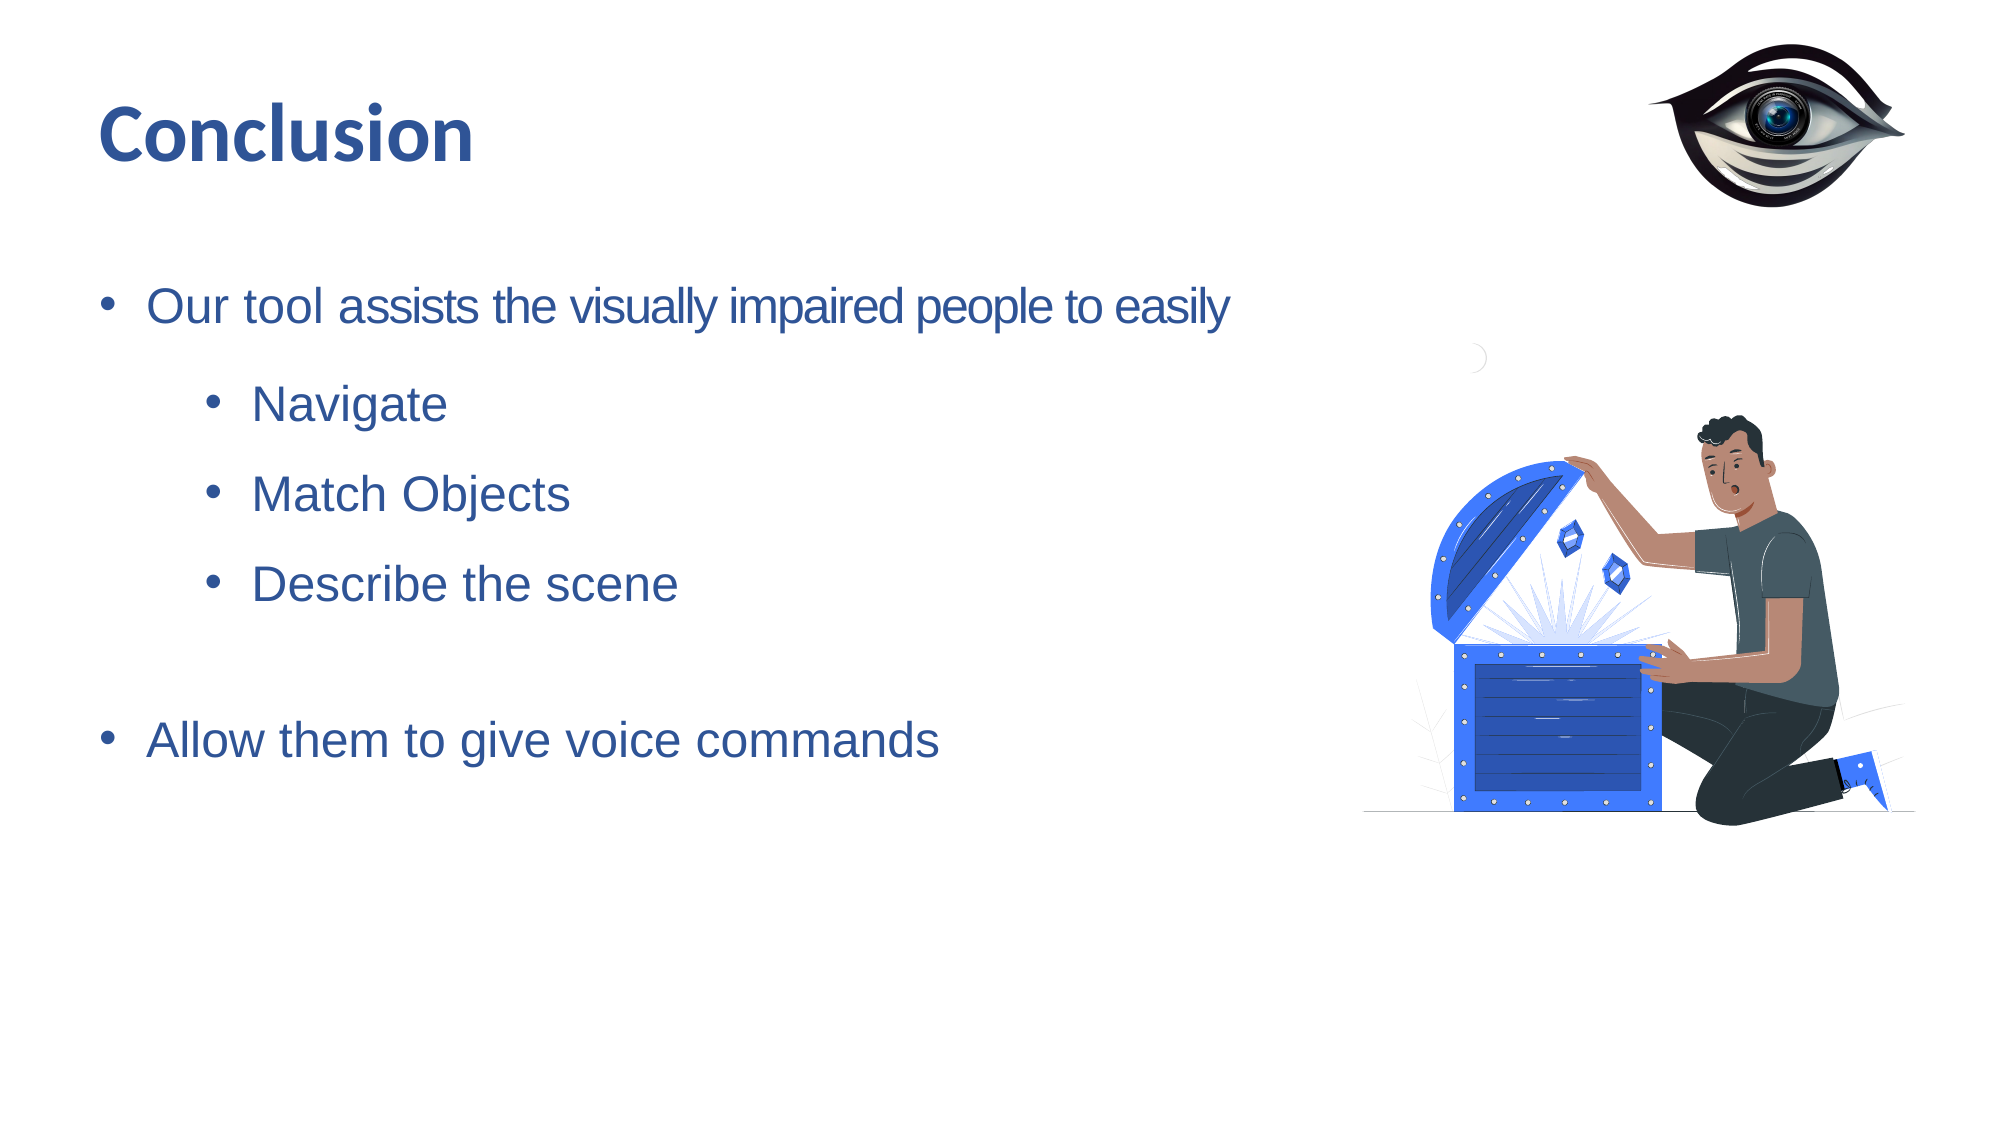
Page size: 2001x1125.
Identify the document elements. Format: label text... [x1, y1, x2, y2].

text_box Allow them to give voice commands [84, 669, 1287, 775]
picture [1648, 40, 1906, 219]
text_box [1362, 342, 1917, 826]
text_box Navigate Match Objects Describe the scene [189, 333, 1393, 619]
text_box Our tool assists the visually impaired people to easily [84, 235, 1287, 341]
text_box Conclusion [84, 71, 509, 186]
